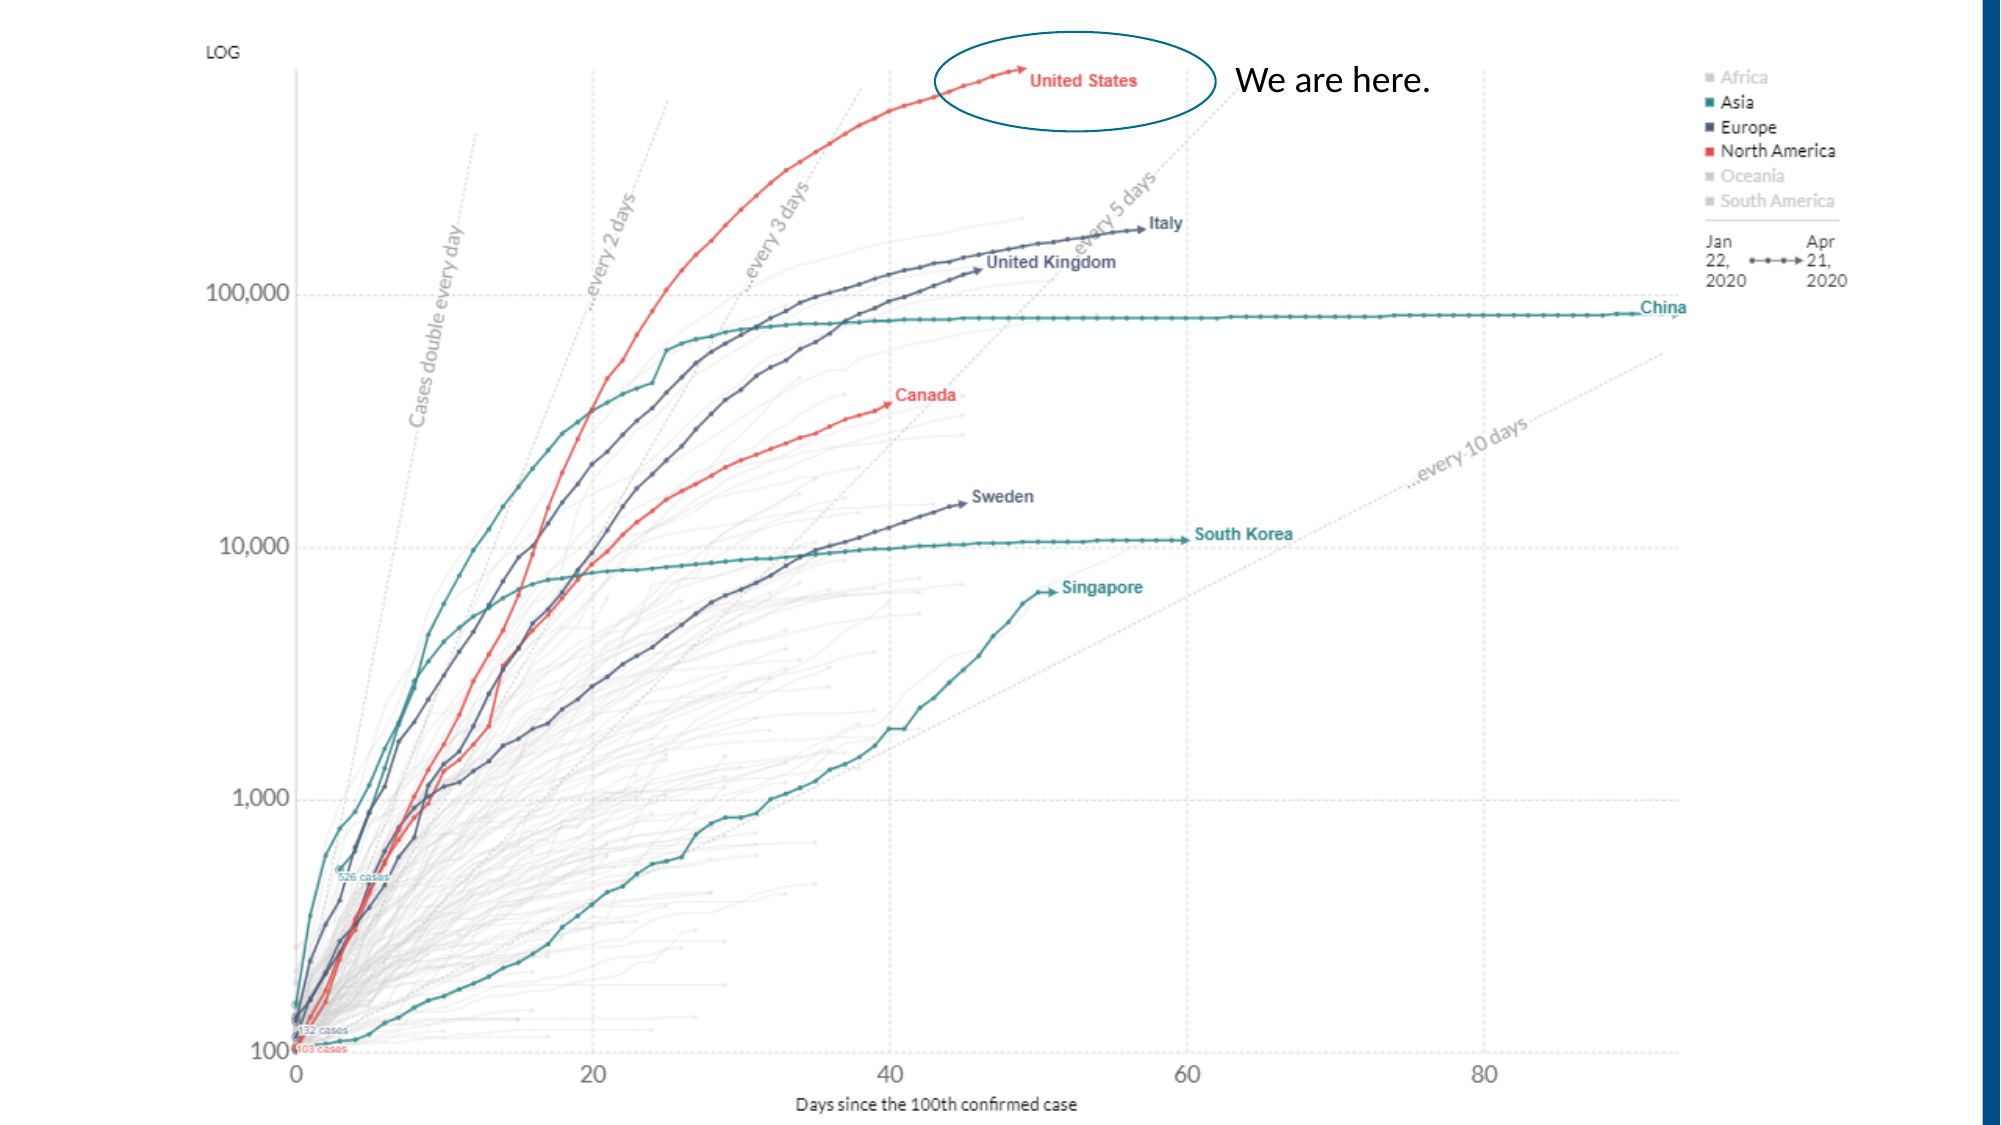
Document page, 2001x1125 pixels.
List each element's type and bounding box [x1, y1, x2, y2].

picture [937, 40, 1214, 130]
text_box [993, 30, 1157, 40]
picture [196, 40, 1863, 1125]
